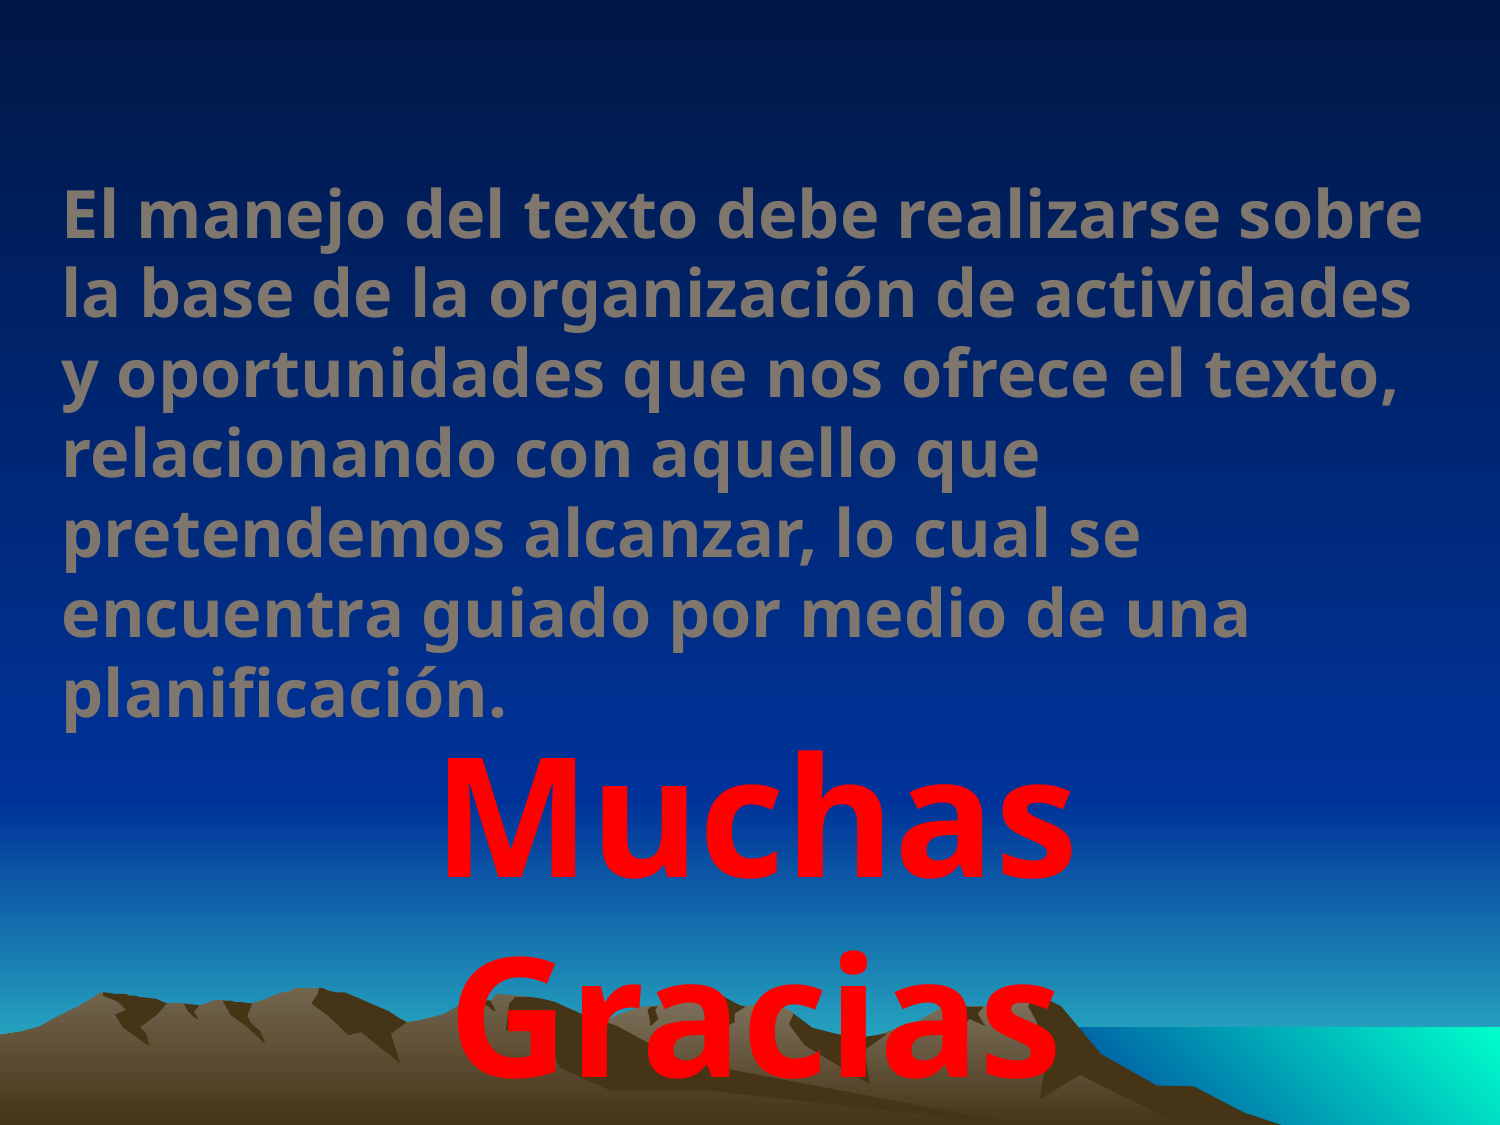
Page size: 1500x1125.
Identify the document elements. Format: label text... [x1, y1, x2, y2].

text_box El manejo del texto debe realizarse sobre la base de la organización de actividades y oportunidades que nos ofrece el texto, relacionando con aquello que pretendemos alcanzar, lo cual se encuentra guiado por medio de una planificación. [46, 163, 1465, 819]
text_box Muchas Gracias [117, 703, 1395, 1118]
